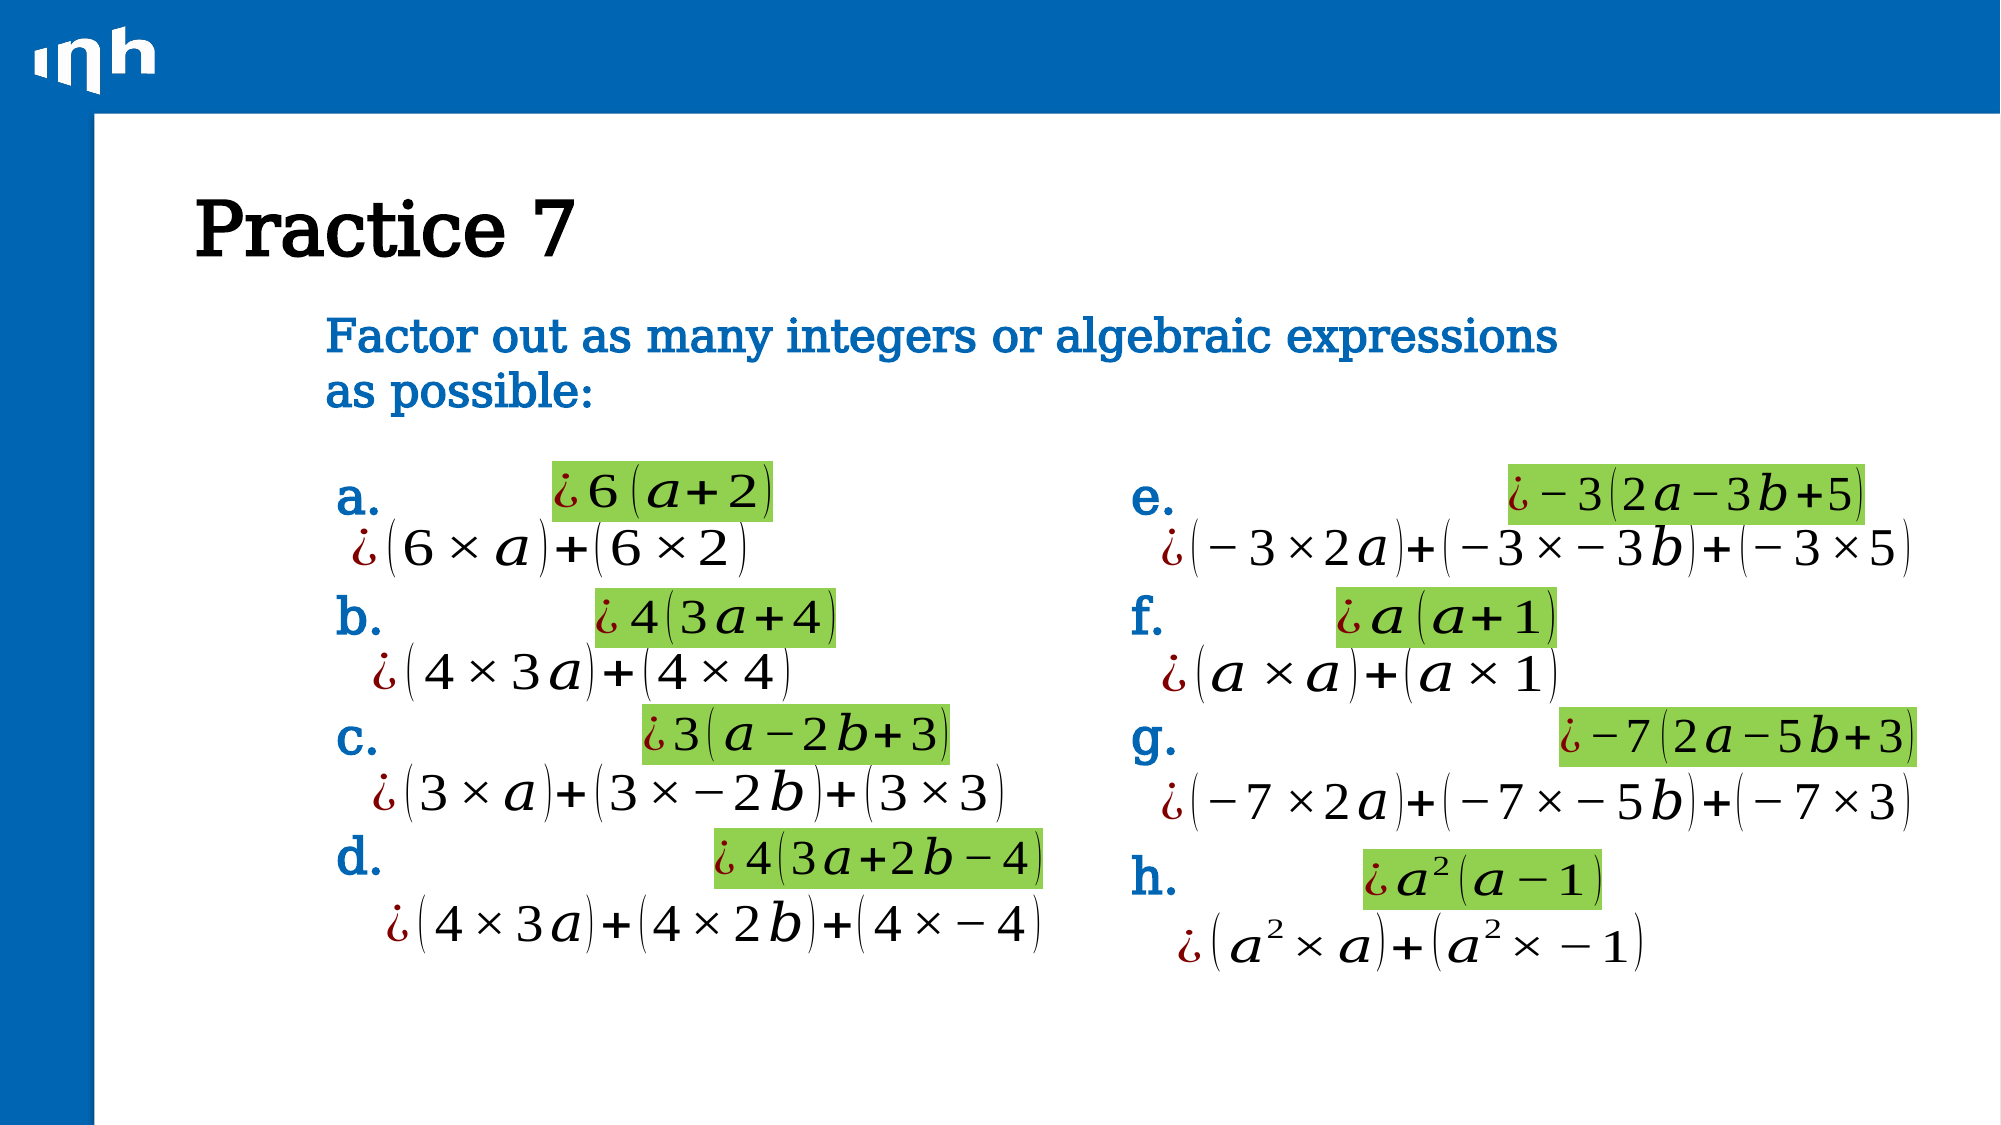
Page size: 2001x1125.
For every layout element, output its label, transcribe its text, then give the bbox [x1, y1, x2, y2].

picture [23, 7, 166, 114]
title Practice 7 [178, 172, 1867, 276]
text_box Factor out as many integers or algebraic expressions as possible: [310, 298, 1618, 402]
